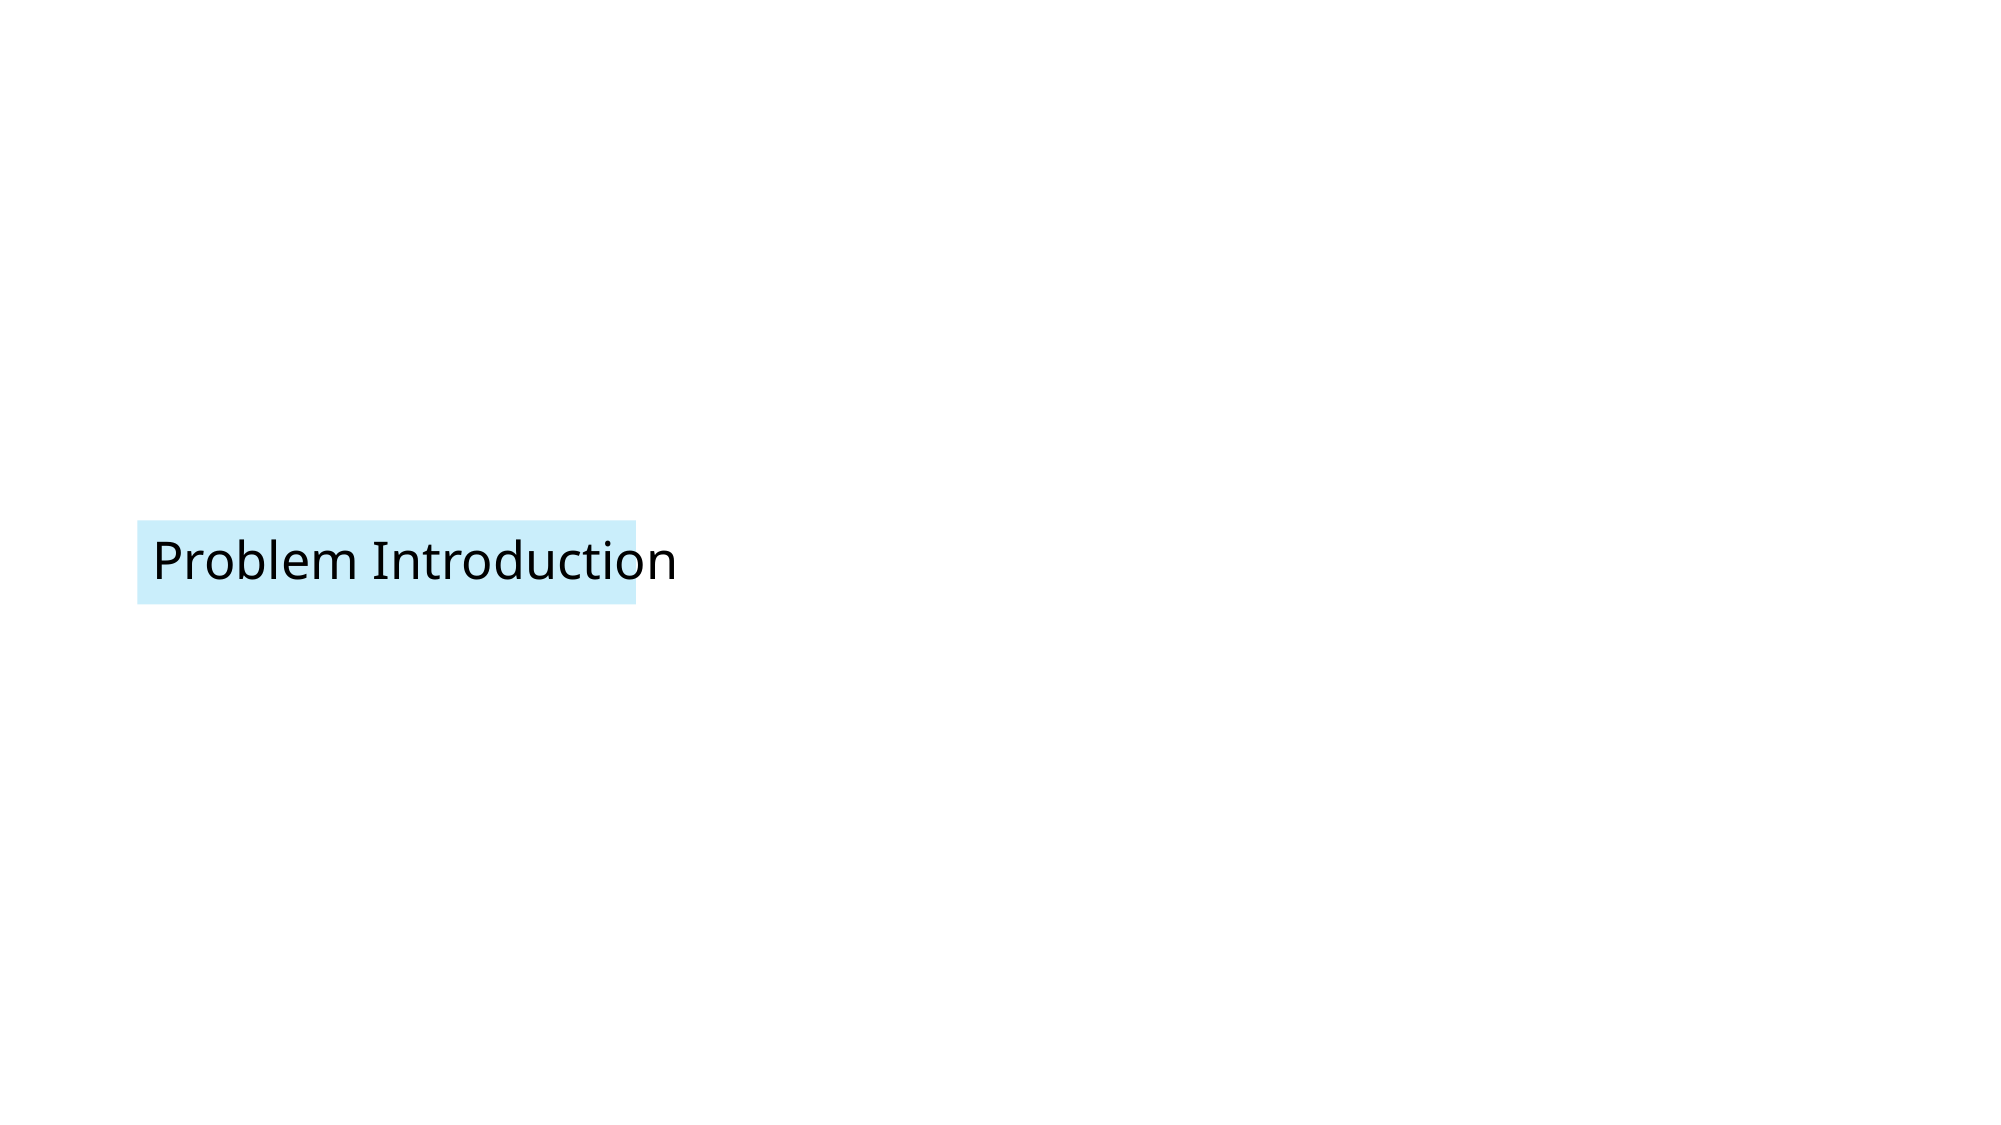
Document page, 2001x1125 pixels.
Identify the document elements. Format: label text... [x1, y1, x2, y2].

title Problem Introduction [137, 453, 1863, 672]
